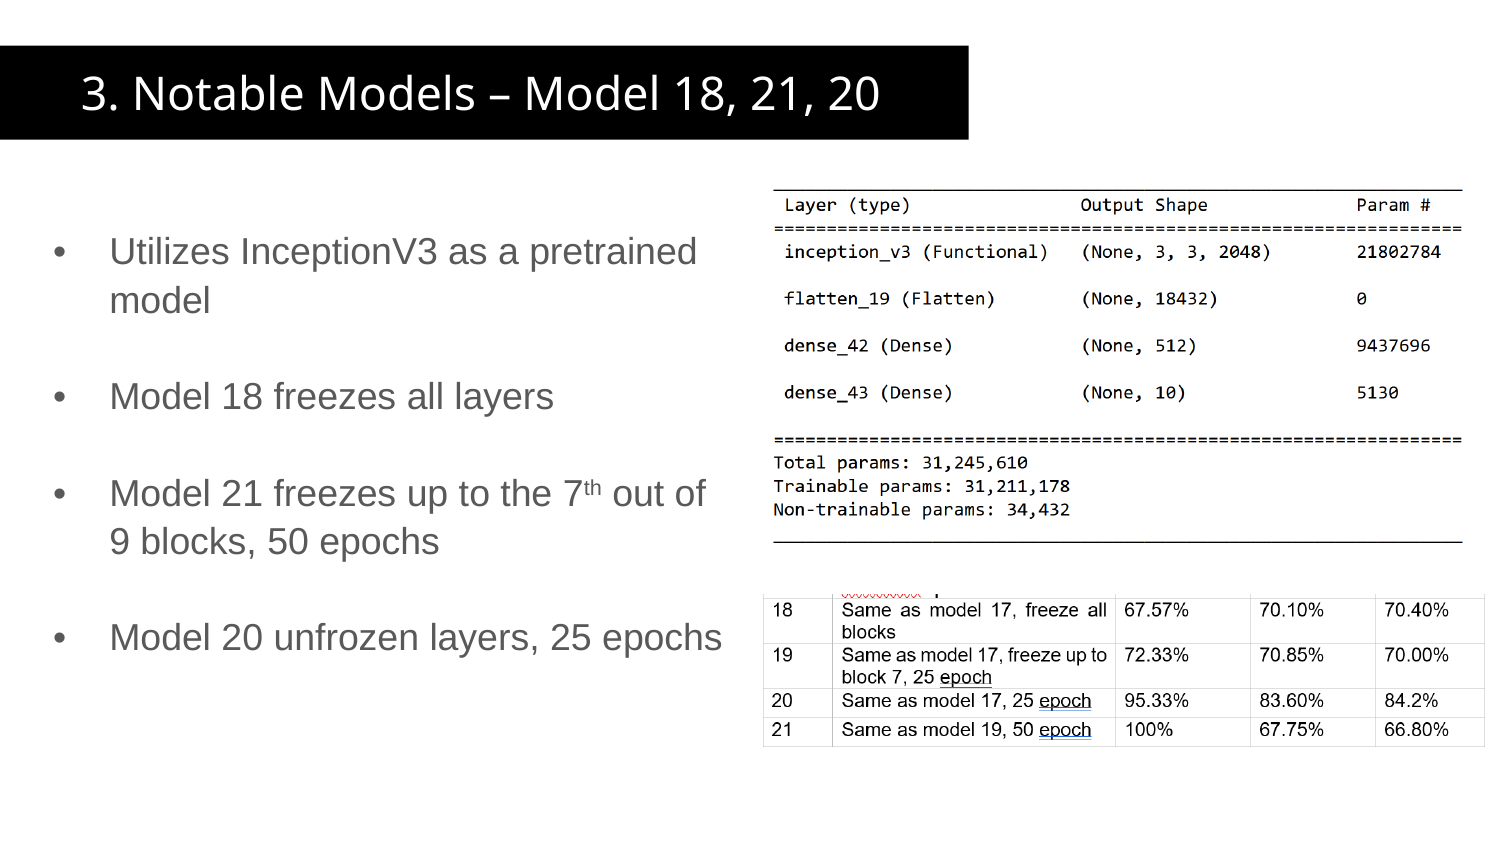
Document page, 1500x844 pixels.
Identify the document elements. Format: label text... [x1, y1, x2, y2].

title 3. Notable Models – Model 18, 21, 20 [0, 45, 969, 140]
list Utilizes InceptionV3 as a pretrained model Model 18 freezes all layers Model 21 freezes up to the 7th out of 9 blocks, 50 epochs Model 20 unfrozen layers, 25 epochs [19, 209, 750, 844]
picture [749, 594, 1500, 751]
picture [763, 178, 1487, 556]
